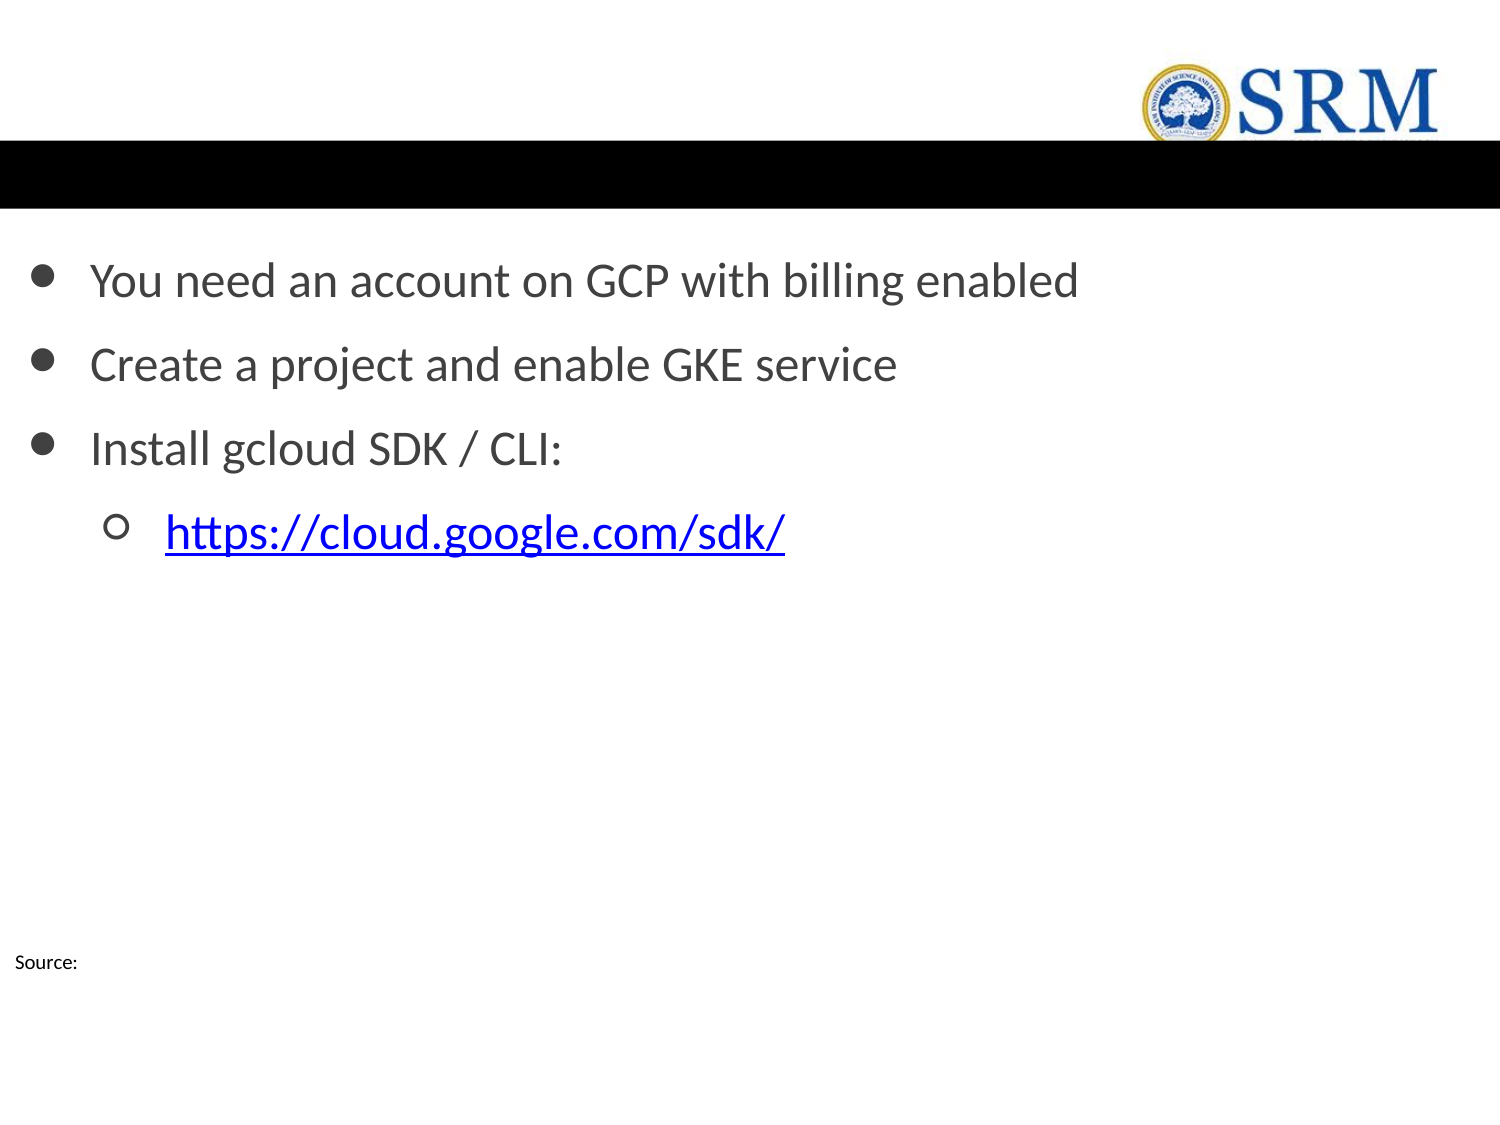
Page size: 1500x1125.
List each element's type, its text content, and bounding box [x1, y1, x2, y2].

text_box You need an account on GCP with billing enabled Create a project and enable GKE service Install gcloud SDK / CLI: https://cloud.google.com/sdk/ [0, 208, 1500, 933]
text_box [0, 140, 1500, 208]
picture [1139, 30, 1448, 140]
text_box Source: [0, 933, 1500, 985]
